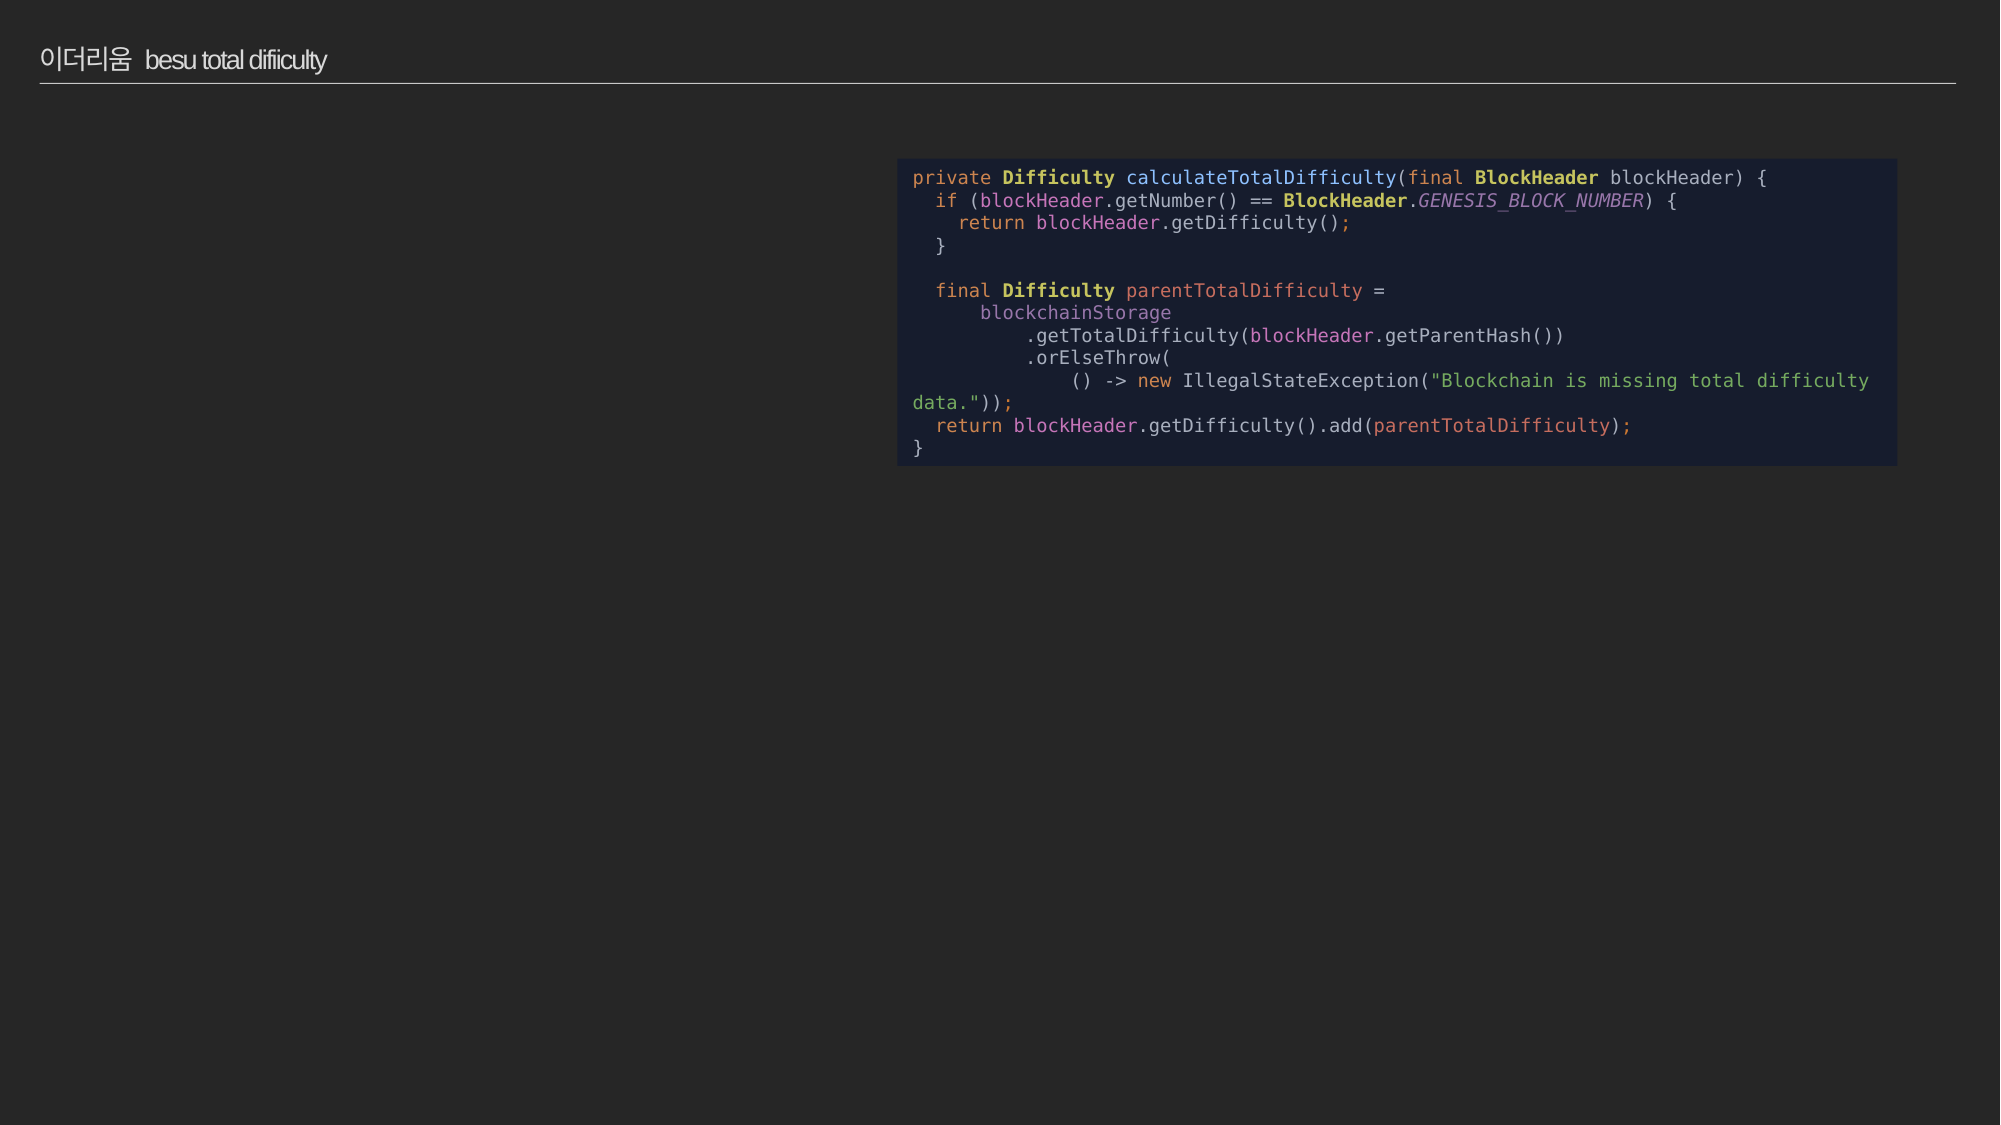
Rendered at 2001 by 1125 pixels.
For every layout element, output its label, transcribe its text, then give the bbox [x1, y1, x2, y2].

text_box private Difficulty calculateTotalDifficulty(final BlockHeader blockHeader) { if (blockHeader.getNumber() == BlockHeader.GENESIS_BLOCK_NUMBER) { return blockHeader.getDifficulty(); } final Difficulty parentTotalDifficulty = blockchainStorage .getTotalDifficulty(blockHeader.getParentHash()) .orElseThrow( () -> new IllegalStateException("Blockchain is missing total difficulty data.")); return blockHeader.getDifficulty().add(parentTotalDifficulty); } [897, 158, 1898, 466]
title 이더리움 besu total difiiculty [39, 31, 1961, 84]
